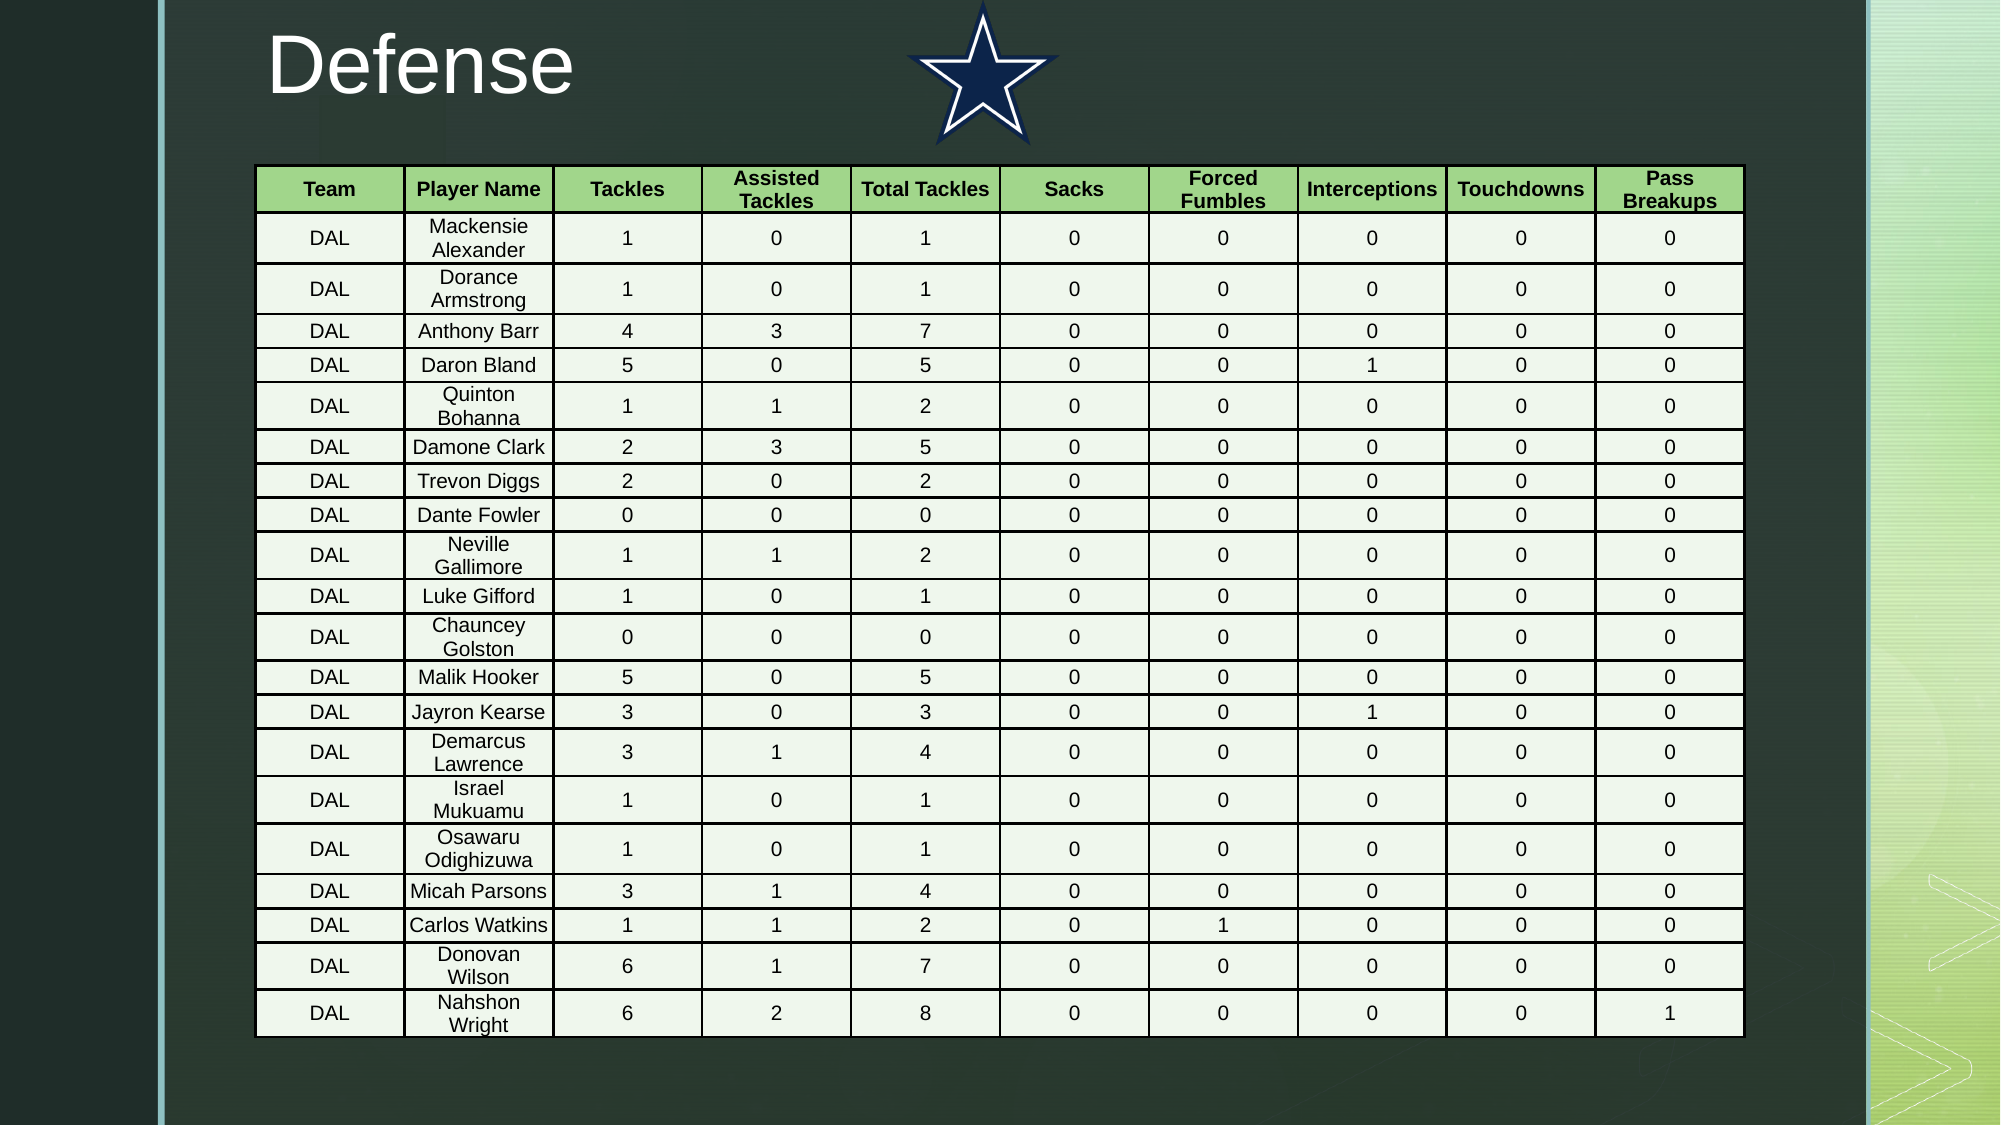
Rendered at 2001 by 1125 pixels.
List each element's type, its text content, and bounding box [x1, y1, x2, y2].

table_cell 0 [1001, 875, 1148, 907]
table_cell DAL [257, 431, 403, 462]
table_cell 1 [703, 875, 850, 907]
table_cell Daron Bland [406, 349, 552, 381]
table_cell 0 [1150, 944, 1297, 988]
table_cell 1 [703, 533, 850, 578]
table_cell 1 [1597, 991, 1743, 1036]
table_cell 0 [1001, 349, 1148, 381]
table_cell 0 [703, 825, 850, 873]
table_cell 0 [1448, 730, 1594, 775]
table_header Team [257, 192, 403, 211]
table_cell 0 [1299, 465, 1445, 496]
table_cell 1 [703, 383, 850, 428]
table_cell 0 [1299, 615, 1445, 659]
table_cell 0 [852, 499, 999, 530]
table_cell 0 [1597, 825, 1743, 873]
table_cell 0 [1299, 825, 1445, 873]
table_cell 7 [852, 315, 999, 347]
table_cell DAL [257, 349, 403, 381]
table_cell 0 [1150, 615, 1297, 659]
table_cell DAL [257, 615, 403, 659]
table_cell 1 [852, 265, 999, 313]
table_cell 0 [1001, 265, 1148, 313]
table_cell 0 [703, 615, 850, 659]
table_cell Israel Mukuamu [406, 777, 552, 822]
table_cell 0 [1597, 944, 1743, 988]
table_cell 2 [852, 533, 999, 578]
table_cell 0 [1448, 944, 1594, 988]
table_header Tackles [555, 192, 701, 211]
table_cell 1 [555, 580, 701, 612]
table_cell 1 [555, 825, 701, 873]
table_cell 0 [1001, 730, 1148, 775]
table_cell 0 [1001, 465, 1148, 496]
table_cell 4 [555, 315, 701, 347]
table_header Interceptions [1299, 167, 1445, 211]
table_cell 0 [1001, 499, 1148, 530]
table_cell 1 [1299, 349, 1445, 381]
table_cell 0 [1597, 777, 1743, 822]
table_cell 0 [703, 662, 850, 693]
table_cell DAL [257, 533, 403, 578]
table_cell 6 [555, 944, 701, 988]
table_cell 5 [852, 431, 999, 462]
table_cell 0 [1150, 580, 1297, 612]
table_cell 0 [1597, 730, 1743, 775]
table_cell 5 [852, 349, 999, 381]
table_cell 5 [555, 662, 701, 693]
table_cell 7 [852, 944, 999, 988]
table_cell 0 [1299, 730, 1445, 775]
table_cell 0 [852, 615, 999, 659]
table_cell 0 [1150, 991, 1297, 1036]
table_cell Dante Fowler [406, 499, 552, 530]
table_cell 0 [1448, 465, 1594, 496]
picture [885, 0, 1081, 147]
table_cell DAL [257, 777, 403, 822]
table_cell Nahshon Wright [406, 991, 552, 1036]
table_cell 0 [1448, 825, 1594, 873]
table_cell DAL [257, 214, 403, 262]
table_cell 0 [703, 777, 850, 822]
table_cell Quinton Bohanna [406, 383, 552, 428]
table_cell Damone Clark [406, 431, 552, 462]
table_cell 0 [1448, 615, 1594, 659]
table_cell 1 [1150, 910, 1297, 941]
table_cell 1 [555, 777, 701, 822]
table_cell 0 [1001, 777, 1148, 822]
table_cell Anthony Barr [406, 315, 552, 347]
table_cell 0 [1150, 315, 1297, 347]
table_cell 0 [555, 615, 701, 659]
table_cell 0 [1299, 499, 1445, 530]
table_cell 0 [1448, 431, 1594, 462]
table_cell 0 [1150, 825, 1297, 873]
table_cell 0 [1001, 910, 1148, 941]
table_header Assisted Tackles [703, 192, 850, 211]
table_cell 3 [852, 696, 999, 727]
table_cell 1 [555, 910, 701, 941]
table_cell 5 [852, 662, 999, 693]
table_cell 4 [852, 730, 999, 775]
table_cell DAL [257, 265, 403, 313]
table_cell 1 [703, 910, 850, 941]
table_cell DAL [257, 875, 403, 907]
table_cell 1 [1299, 696, 1445, 727]
table_cell 0 [1001, 214, 1148, 262]
table_cell 0 [1001, 580, 1148, 612]
table_cell 4 [852, 875, 999, 907]
table_cell 0 [1448, 991, 1594, 1036]
table_cell 0 [1299, 265, 1445, 313]
table_cell DAL [257, 991, 403, 1036]
table_cell 0 [1448, 499, 1594, 530]
table_cell 0 [1299, 944, 1445, 988]
table_cell 0 [1299, 662, 1445, 693]
table_cell 0 [703, 499, 850, 530]
table_cell 0 [555, 499, 701, 530]
table_cell 5 [555, 349, 701, 381]
table_cell Jayron Kearse [406, 696, 552, 727]
table_cell 0 [1597, 383, 1743, 428]
table_cell 0 [1597, 696, 1743, 727]
table_cell 1 [852, 777, 999, 822]
table_cell 0 [1448, 696, 1594, 727]
table_cell 3 [555, 730, 701, 775]
table_cell Chauncey Golston [406, 615, 552, 659]
table_cell Malik Hooker [406, 662, 552, 693]
table_cell 0 [703, 265, 850, 313]
table_cell DAL [257, 910, 403, 941]
table_cell 1 [555, 214, 701, 262]
picture [1871, 0, 2001, 1125]
table_cell 3 [703, 431, 850, 462]
title Defense [0, 14, 875, 192]
table_cell 0 [1299, 214, 1445, 262]
table_cell Mackensie Alexander [406, 214, 552, 262]
table_cell 0 [1150, 533, 1297, 578]
table_cell 2 [703, 991, 850, 1036]
table_cell 0 [1448, 383, 1594, 428]
table_cell Trevon Diggs [406, 465, 552, 496]
table_cell Luke Gifford [406, 580, 552, 612]
table_cell 0 [1299, 533, 1445, 578]
table_cell 0 [1448, 580, 1594, 612]
table_cell 0 [703, 696, 850, 727]
table_cell 0 [1150, 465, 1297, 496]
table_cell 0 [1597, 662, 1743, 693]
table_cell DAL [257, 662, 403, 693]
table_cell 2 [852, 383, 999, 428]
table_cell 0 [1150, 265, 1297, 313]
table_cell 0 [1001, 431, 1148, 462]
table_cell 0 [1299, 910, 1445, 941]
table_cell 0 [1150, 777, 1297, 822]
table_header Touchdowns [1448, 167, 1594, 211]
table_cell 1 [555, 265, 701, 313]
table_cell DAL [257, 580, 403, 612]
table_cell 2 [555, 431, 701, 462]
table_cell 0 [1001, 825, 1148, 873]
table_cell 0 [1597, 315, 1743, 347]
table_cell 0 [1150, 349, 1297, 381]
table_cell 0 [1150, 383, 1297, 428]
table_cell 1 [703, 944, 850, 988]
table_cell 1 [852, 825, 999, 873]
table_cell 8 [852, 991, 999, 1036]
table_cell 0 [1001, 383, 1148, 428]
table_cell 0 [1299, 431, 1445, 462]
table_cell 2 [852, 465, 999, 496]
table_cell 0 [1001, 533, 1148, 578]
table_cell 0 [1597, 910, 1743, 941]
table_cell 0 [1448, 777, 1594, 822]
table_cell 0 [1597, 214, 1743, 262]
table_cell DAL [257, 383, 403, 428]
table_cell 6 [555, 991, 701, 1036]
table_cell 0 [1448, 315, 1594, 347]
table_cell 0 [1001, 615, 1148, 659]
table_cell 0 [1448, 533, 1594, 578]
table_cell Carlos Watkins [406, 910, 552, 941]
table_cell 0 [1597, 875, 1743, 907]
table_cell DAL [257, 499, 403, 530]
table_cell 0 [1448, 875, 1594, 907]
table_cell Demarcus Lawrence [406, 730, 552, 775]
table_cell 1 [852, 580, 999, 612]
table_cell DAL [257, 825, 403, 873]
table_header Pass Breakups [1597, 167, 1743, 211]
table_cell Neville Gallimore [406, 533, 552, 578]
table_cell 0 [1150, 696, 1297, 727]
table_cell 1 [555, 533, 701, 578]
table_cell 1 [555, 383, 701, 428]
table_cell 0 [1299, 875, 1445, 907]
table_cell 0 [1150, 214, 1297, 262]
table_cell 0 [1001, 944, 1148, 988]
table_cell 0 [1299, 777, 1445, 822]
table_cell 0 [1150, 875, 1297, 907]
table_cell 0 [1448, 214, 1594, 262]
table_cell 0 [1448, 349, 1594, 381]
table_cell 0 [1597, 580, 1743, 612]
table_cell 3 [703, 315, 850, 347]
table_cell DAL [257, 315, 403, 347]
table_cell 1 [852, 214, 999, 262]
table_cell Osawaru Odighizuwa [406, 825, 552, 873]
table_cell 0 [703, 580, 850, 612]
table_cell 0 [1448, 662, 1594, 693]
table_cell 0 [1150, 499, 1297, 530]
table_cell 0 [1001, 991, 1148, 1036]
table_cell DAL [257, 730, 403, 775]
table_cell 0 [1299, 315, 1445, 347]
table_cell DAL [257, 465, 403, 496]
table_header Sacks [1001, 167, 1148, 211]
table_cell 0 [1597, 499, 1743, 530]
table_cell 0 [1597, 349, 1743, 381]
table_cell 0 [1597, 533, 1743, 578]
table_cell 3 [555, 875, 701, 907]
table_cell 0 [1597, 265, 1743, 313]
table_cell 0 [1299, 383, 1445, 428]
table_cell 0 [1597, 615, 1743, 659]
table_cell 0 [1299, 580, 1445, 612]
table_cell Dorance Armstrong [406, 265, 552, 313]
table_header Player Name [406, 192, 552, 211]
table_cell 0 [1448, 265, 1594, 313]
table_cell Micah Parsons [406, 875, 552, 907]
table_cell 0 [703, 214, 850, 262]
table_cell 3 [555, 696, 701, 727]
table_cell 0 [1448, 910, 1594, 941]
table_cell 0 [1597, 465, 1743, 496]
table_cell 0 [1597, 431, 1743, 462]
table_cell 0 [703, 349, 850, 381]
table_header Forced Fumbles [1150, 167, 1297, 211]
table_header Total Tackles [852, 167, 999, 211]
table_cell DAL [257, 696, 403, 727]
table_cell 0 [1150, 431, 1297, 462]
table_cell 0 [1299, 991, 1445, 1036]
table_cell 2 [852, 910, 999, 941]
table_cell 1 [703, 730, 850, 775]
table_cell 0 [1150, 662, 1297, 693]
table_cell 0 [1150, 730, 1297, 775]
table_cell Donovan Wilson [406, 944, 552, 988]
table_cell 0 [703, 465, 850, 496]
table_cell DAL [257, 944, 403, 988]
table_cell 0 [1001, 662, 1148, 693]
table_cell 0 [1001, 315, 1148, 347]
table_cell 0 [1001, 696, 1148, 727]
table_cell 2 [555, 465, 701, 496]
